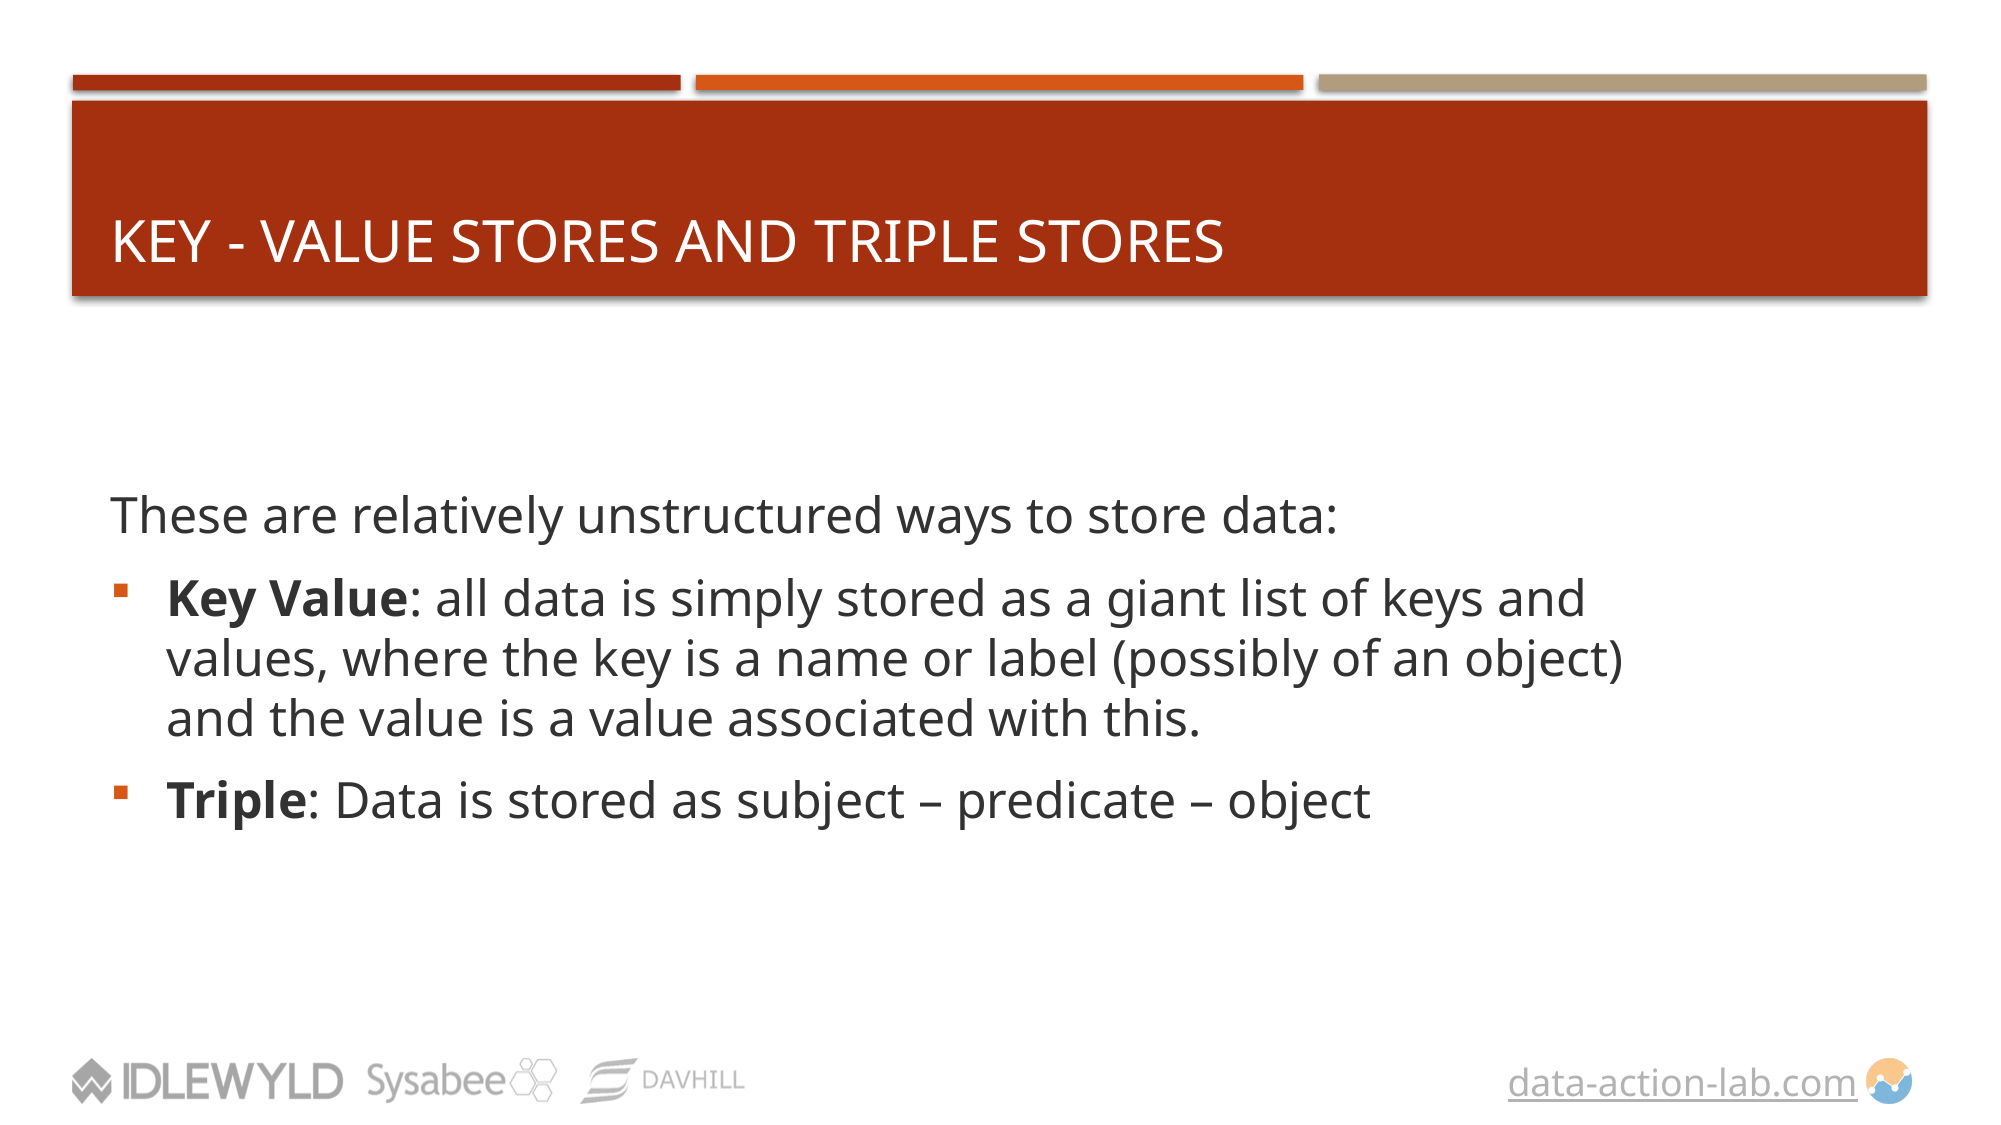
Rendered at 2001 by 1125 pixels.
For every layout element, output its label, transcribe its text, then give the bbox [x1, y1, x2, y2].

title Key - value stores and triple stores [95, 115, 1905, 282]
picture [72, 1058, 745, 1104]
list These are relatively unstructured ways to store data: Key Value: all data is simply stored as a giant list of keys and values, where the key is a name or label (possibly of an object) and the value is a value associated with this. Triple: Data is stored as subject – predicate – object [95, 357, 1682, 1037]
